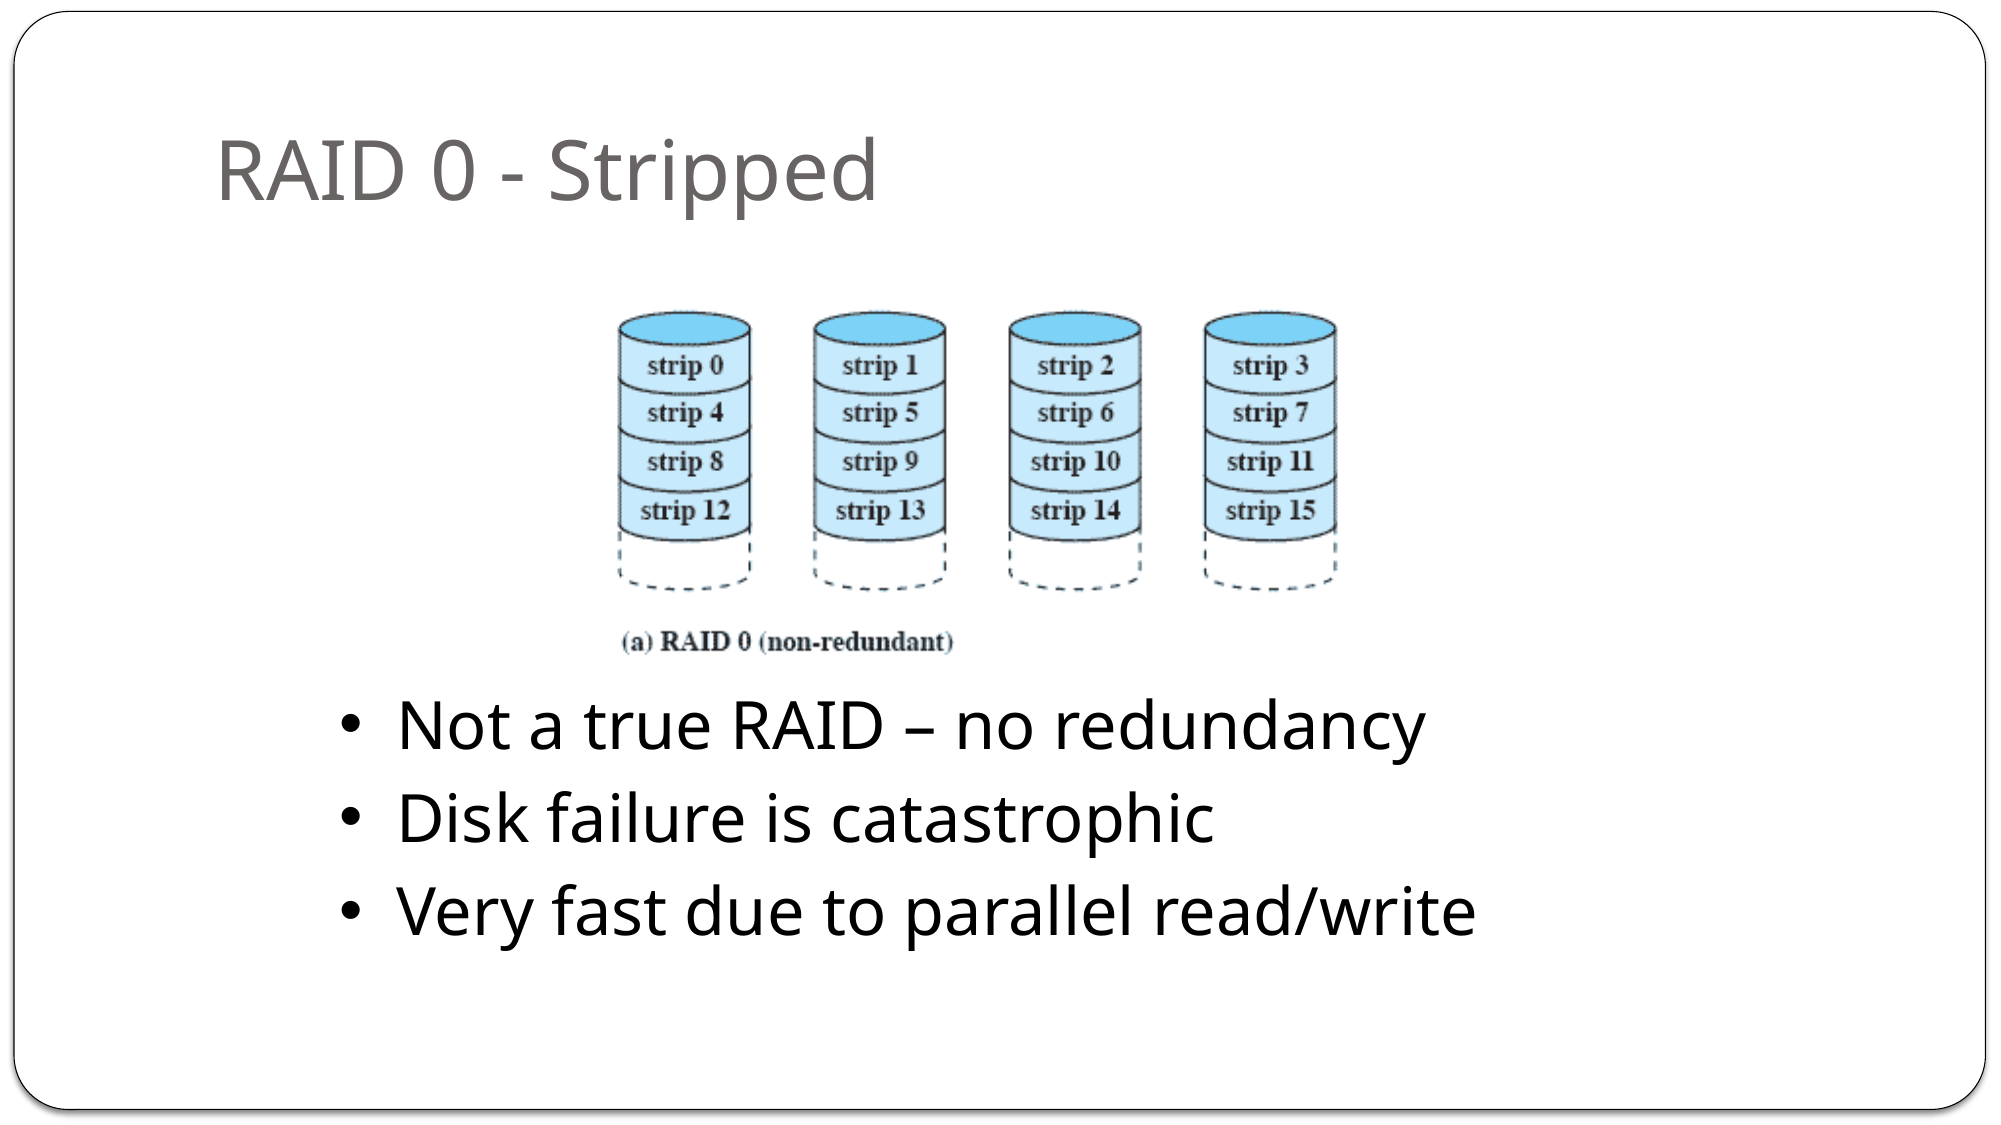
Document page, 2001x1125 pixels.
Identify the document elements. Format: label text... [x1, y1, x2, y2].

title RAID 0 - Stripped [200, 45, 1900, 233]
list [574, 280, 1376, 663]
text_box Not a true RAID – no redundancy Disk failure is catastrophic Very fast due to parallel read/write [324, 675, 1675, 1075]
